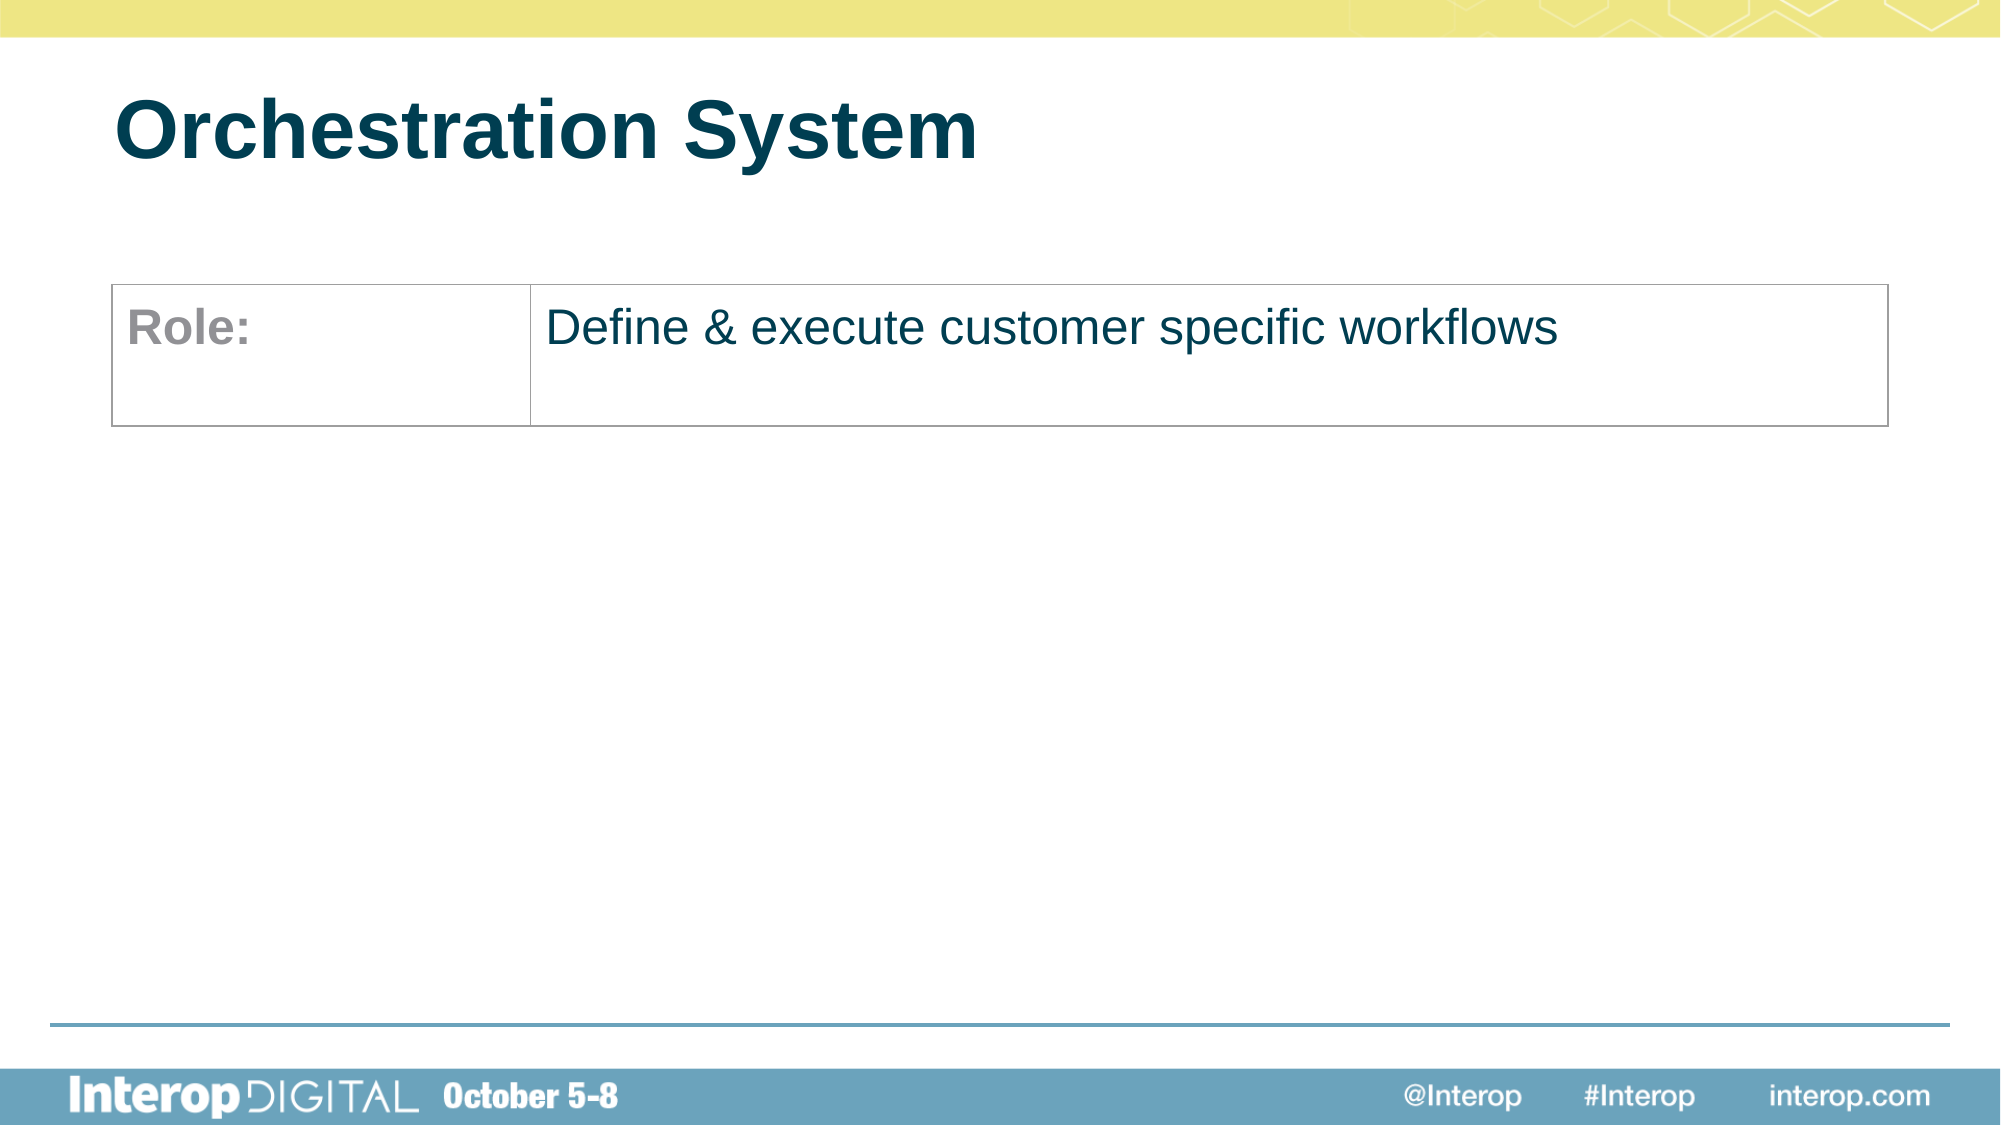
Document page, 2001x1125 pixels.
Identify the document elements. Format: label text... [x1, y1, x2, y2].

table_header Define & execute customer specific workflows [531, 285, 1887, 425]
table_header Role: [113, 285, 530, 425]
title Orchestration System [99, 37, 1900, 225]
picture [0, 0, 2001, 1125]
